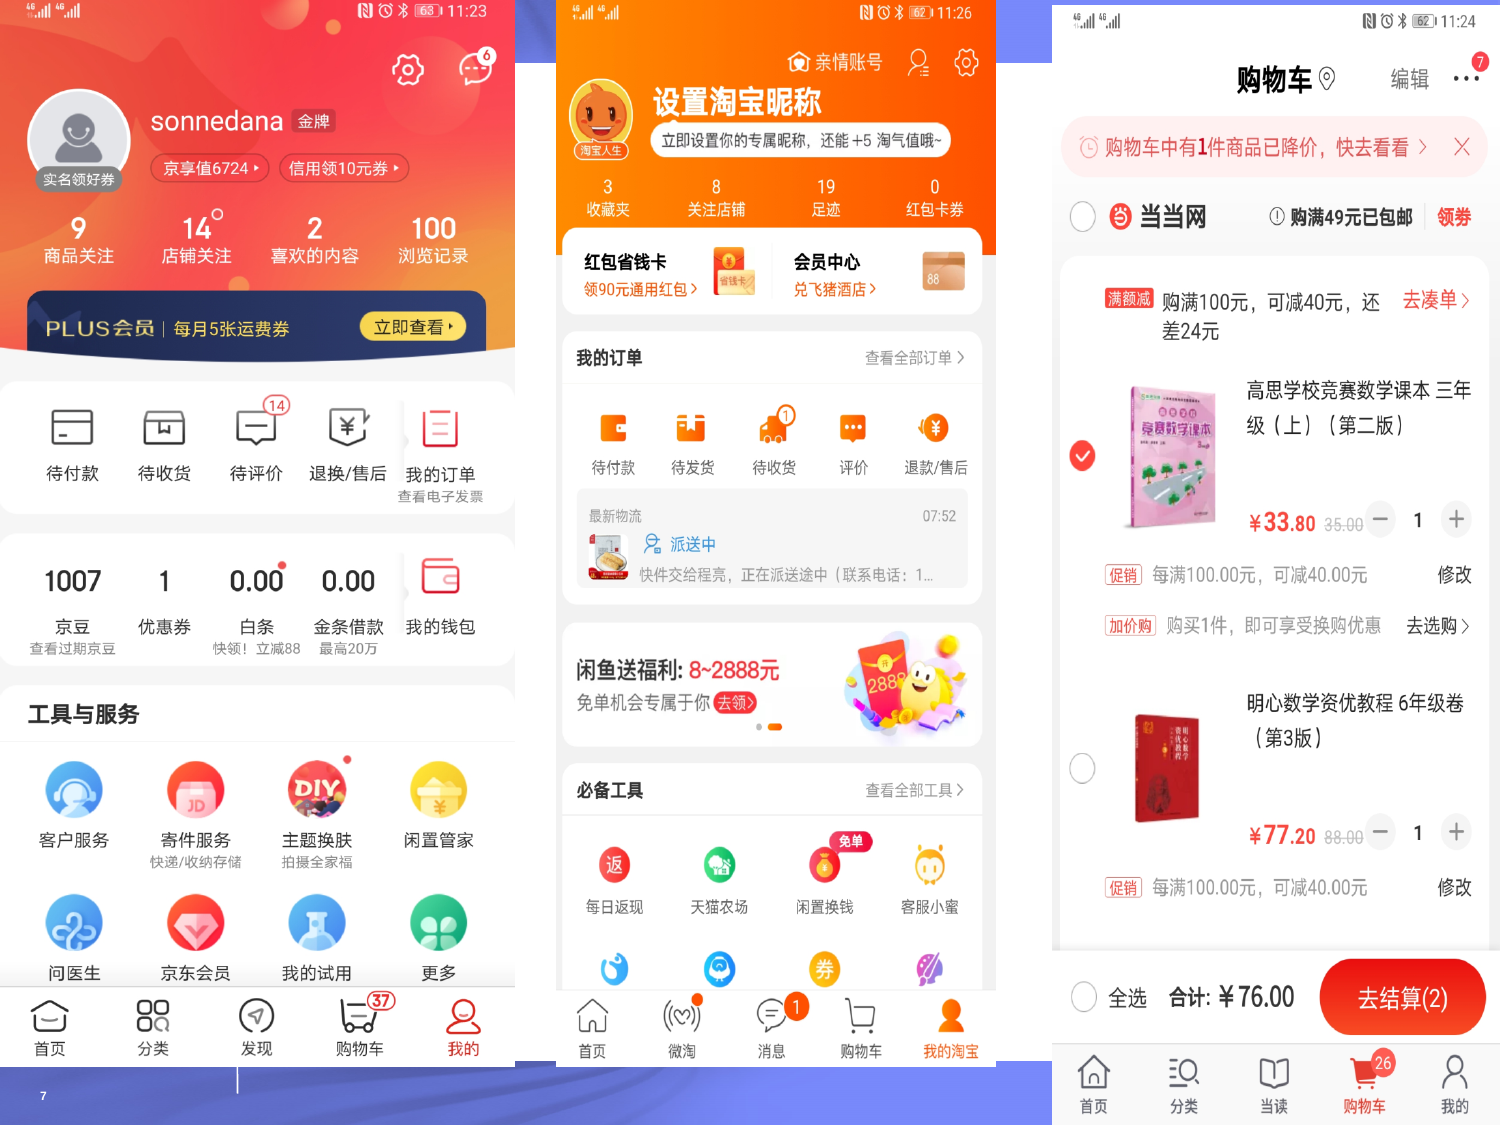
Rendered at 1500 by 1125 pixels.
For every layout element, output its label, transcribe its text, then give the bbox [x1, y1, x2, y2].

picture [0, 0, 1500, 1125]
slide_number 7 [25, 1075, 191, 1120]
